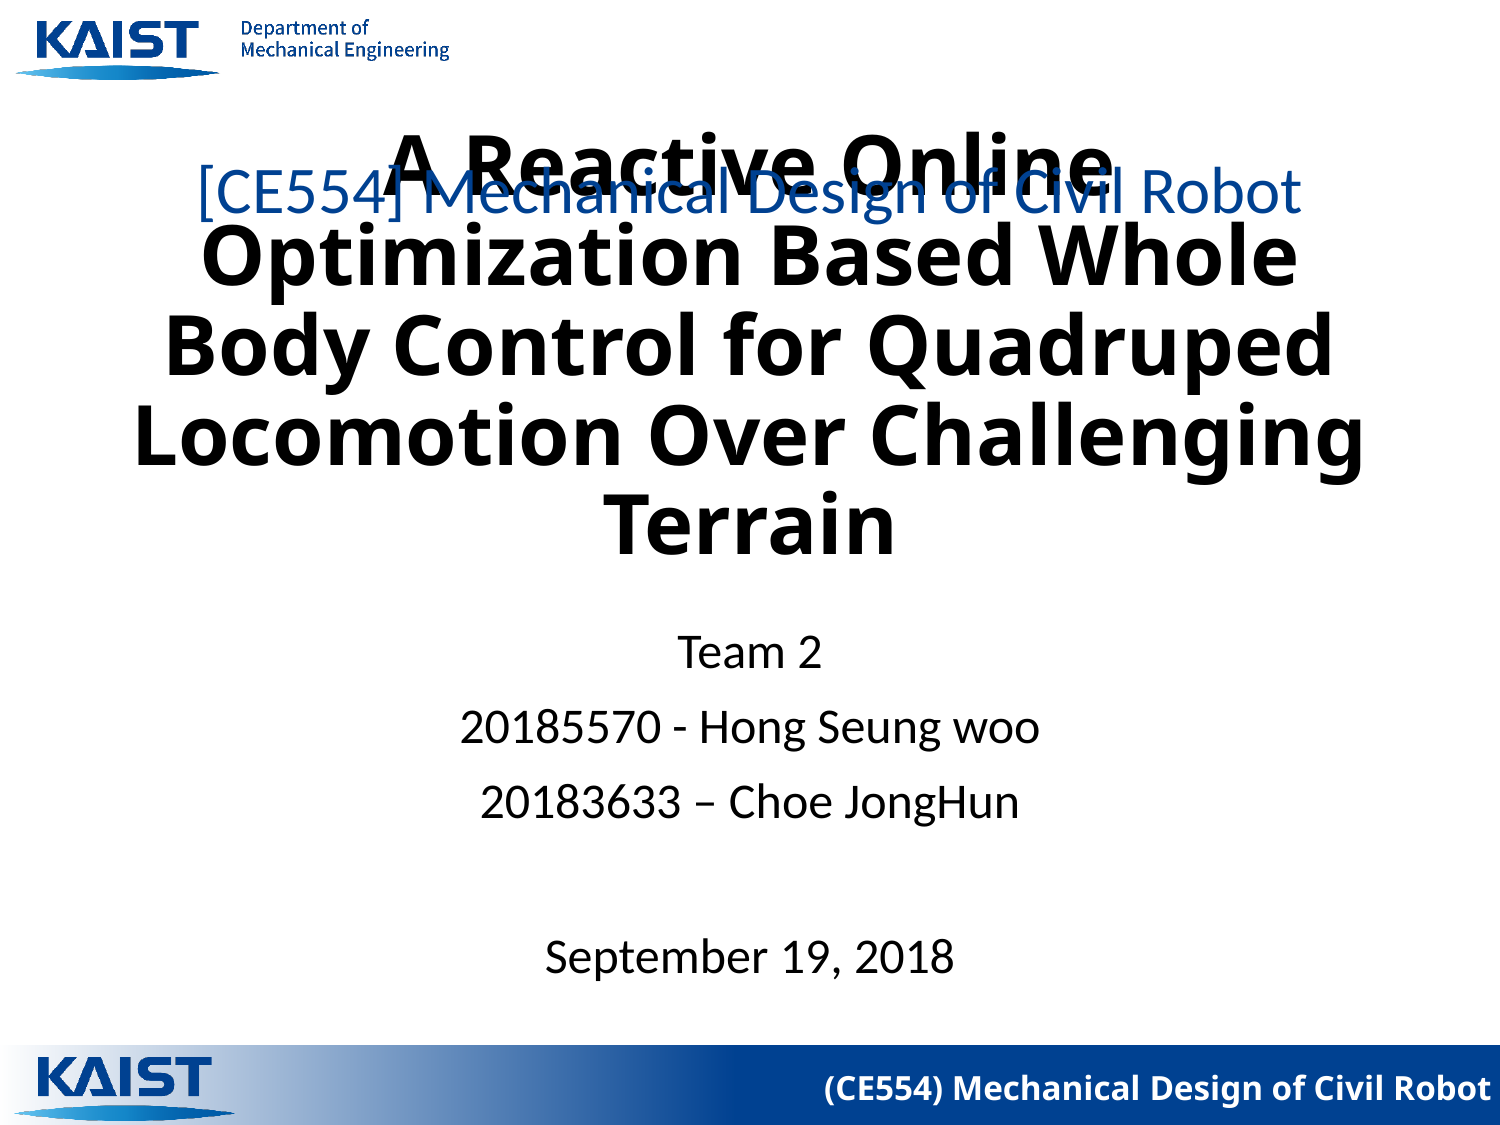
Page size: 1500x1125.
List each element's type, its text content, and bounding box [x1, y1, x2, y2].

title A Reactive Online Optimization Based Whole Body Control for Quadruped Locomotion Over Challenging Terrain [112, 287, 1388, 581]
picture [14, 19, 449, 80]
text_box September 19, 2018 [187, 922, 1313, 999]
subtitle Team 2 20185570 - Hong Seung woo 20183633 – Choe JongHun [187, 618, 1313, 890]
picture [14, 1055, 235, 1121]
text_box [CE554] Mechanical Design of Civil Robot [77, 139, 1423, 235]
